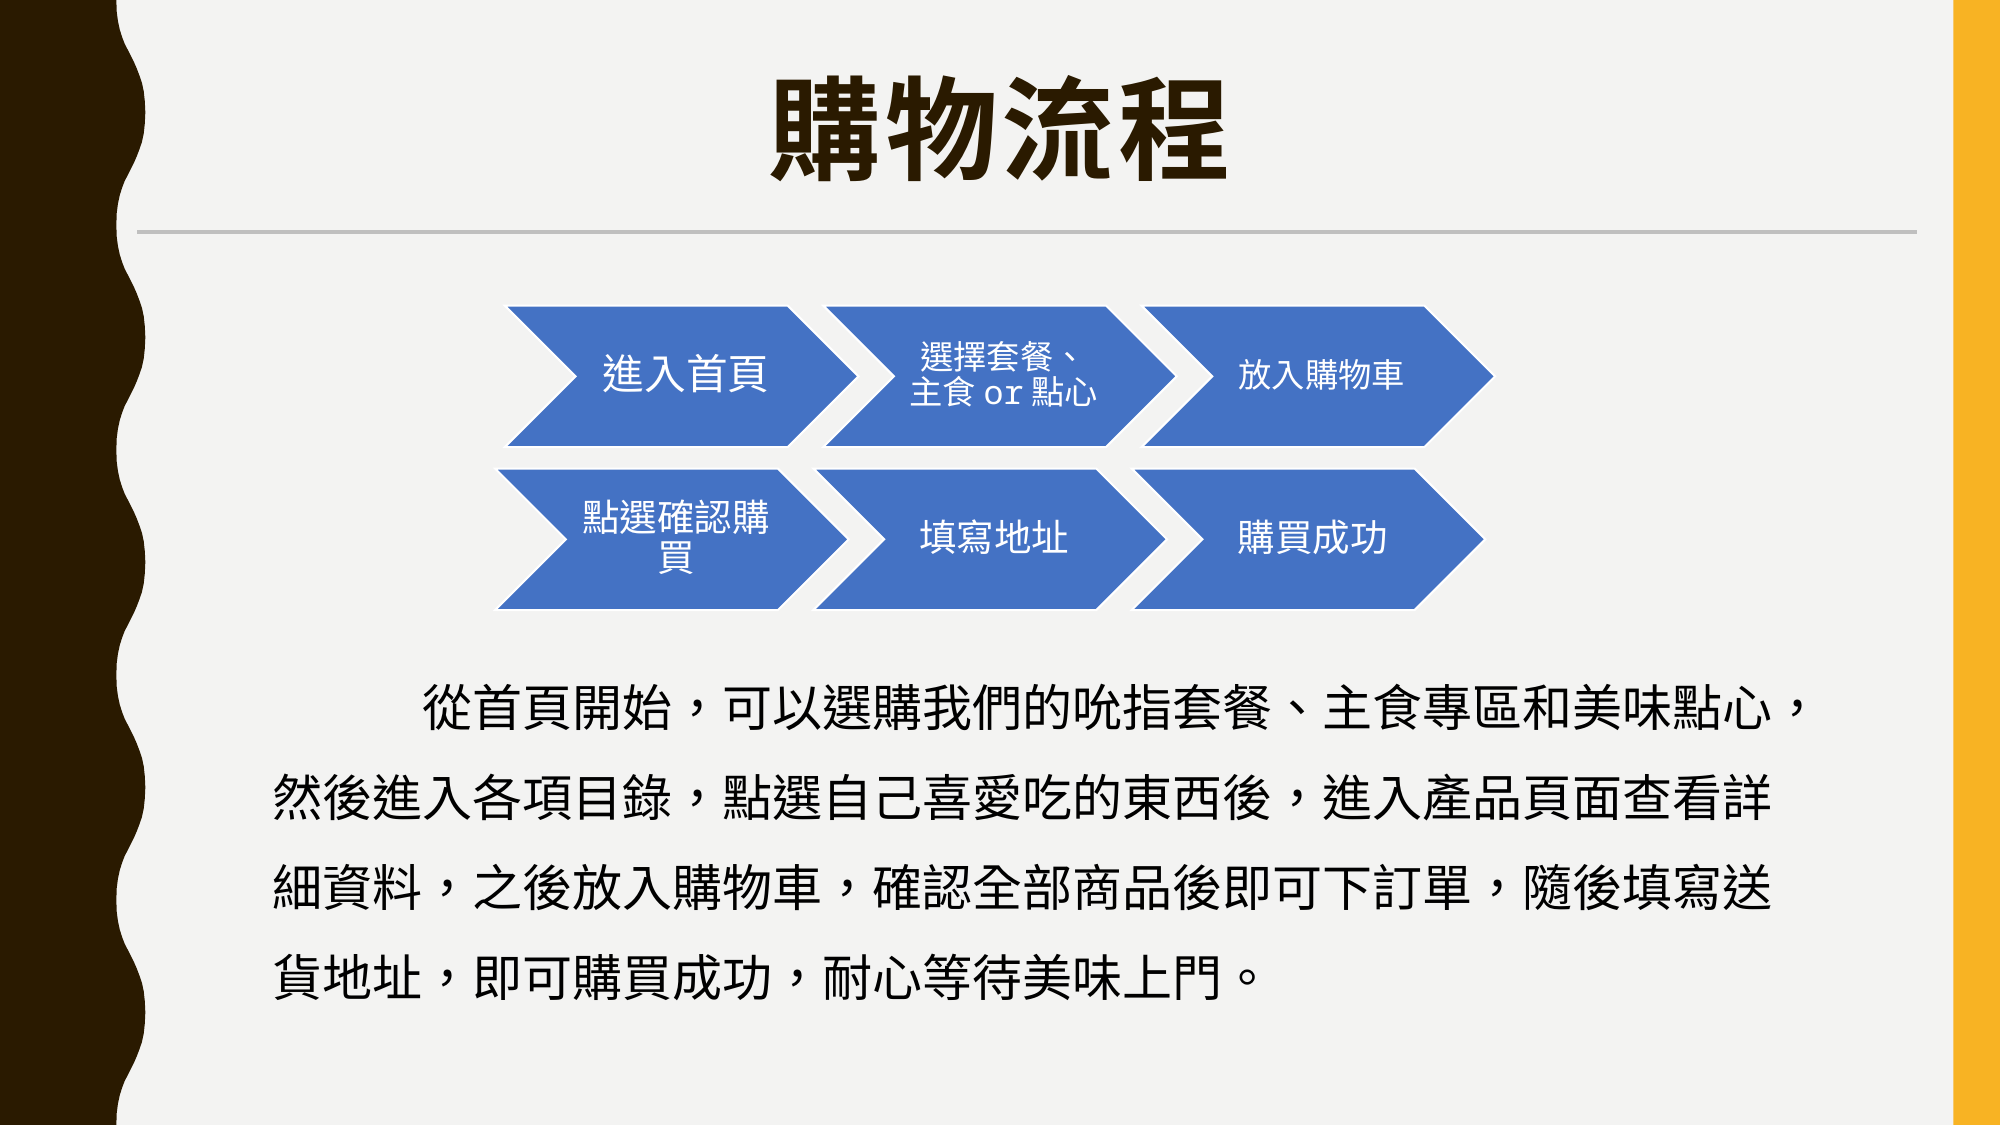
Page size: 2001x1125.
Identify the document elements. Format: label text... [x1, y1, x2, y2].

title 購物流程 [137, 66, 1863, 230]
list 從首頁開始，可以選購我們的吮指套餐、主食專區和美味點心，然後進入各項目錄，點選自己喜愛吃的東西後，進入產品頁面查看詳細資料，之後放入購物車，確認全部商品後即可下訂單，隨後填寫送貨地址，即可購買成功，耐心等待美味上門。 [257, 638, 1798, 1094]
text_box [504, 190, 1496, 563]
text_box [494, 385, 1486, 694]
